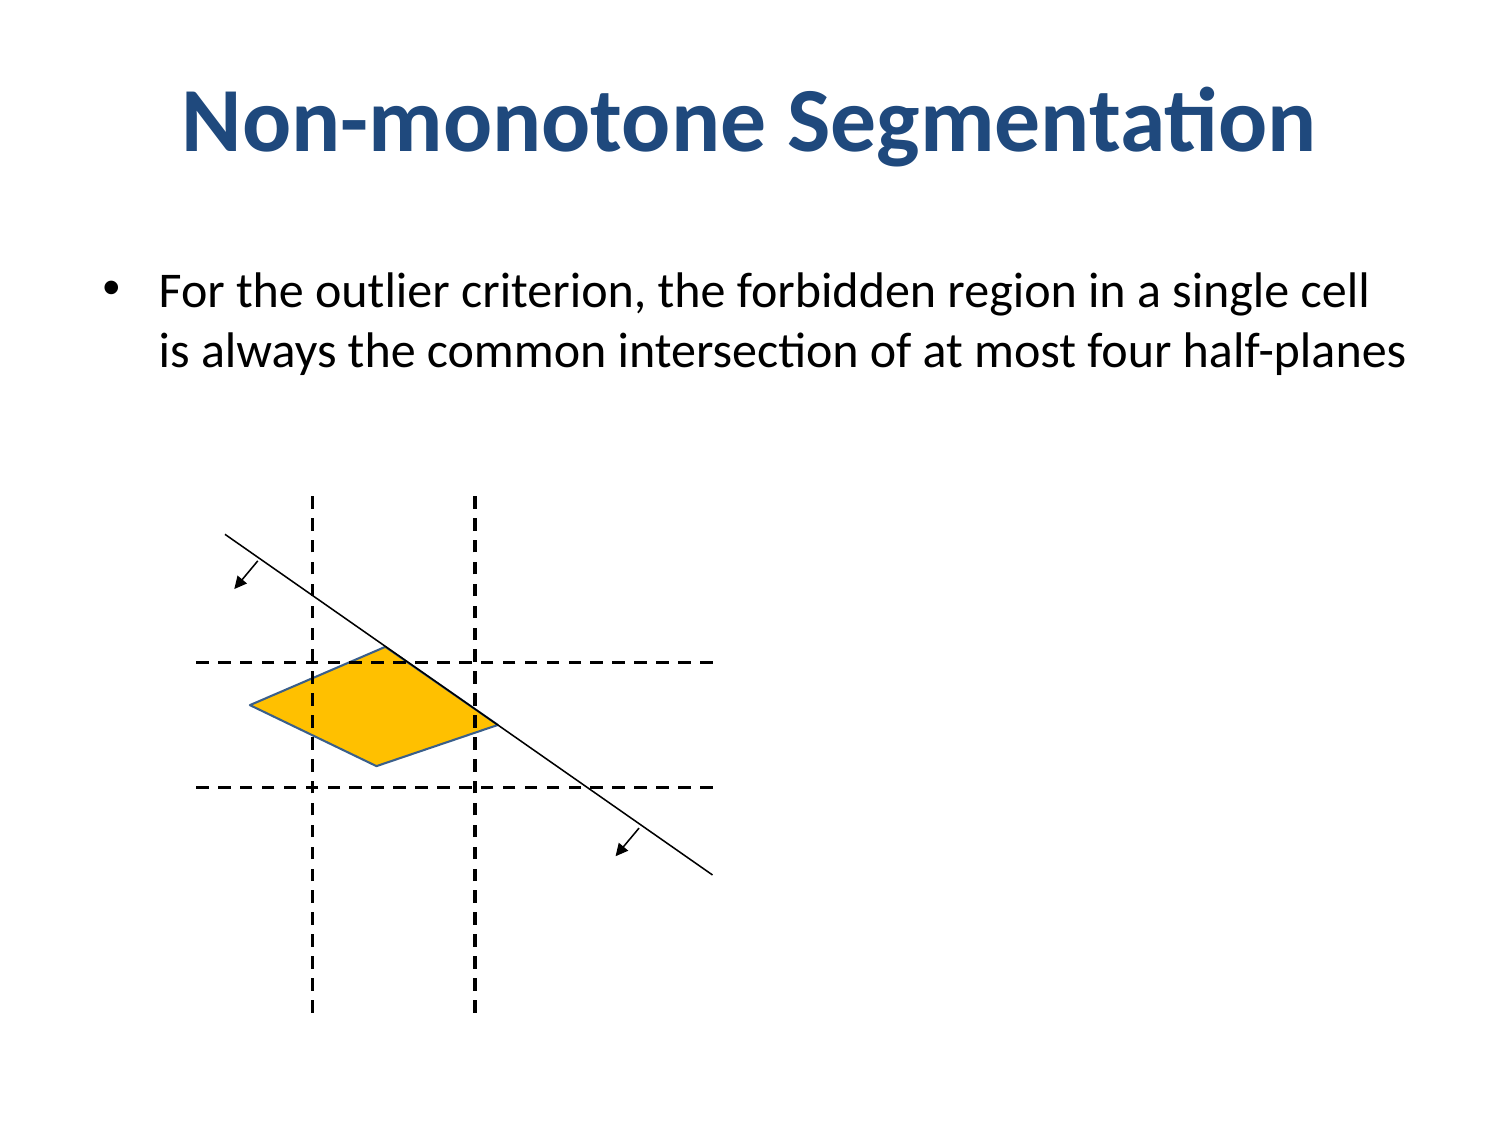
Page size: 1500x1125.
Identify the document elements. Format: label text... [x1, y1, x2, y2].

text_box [224, 534, 713, 876]
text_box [234, 560, 259, 590]
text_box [615, 827, 640, 857]
list For the outlier criterion, the forbidden region in a single cell is always the common intersection of at most four half-planes [87, 249, 1426, 613]
title Non-monotone Segmentation [74, 37, 1426, 193]
